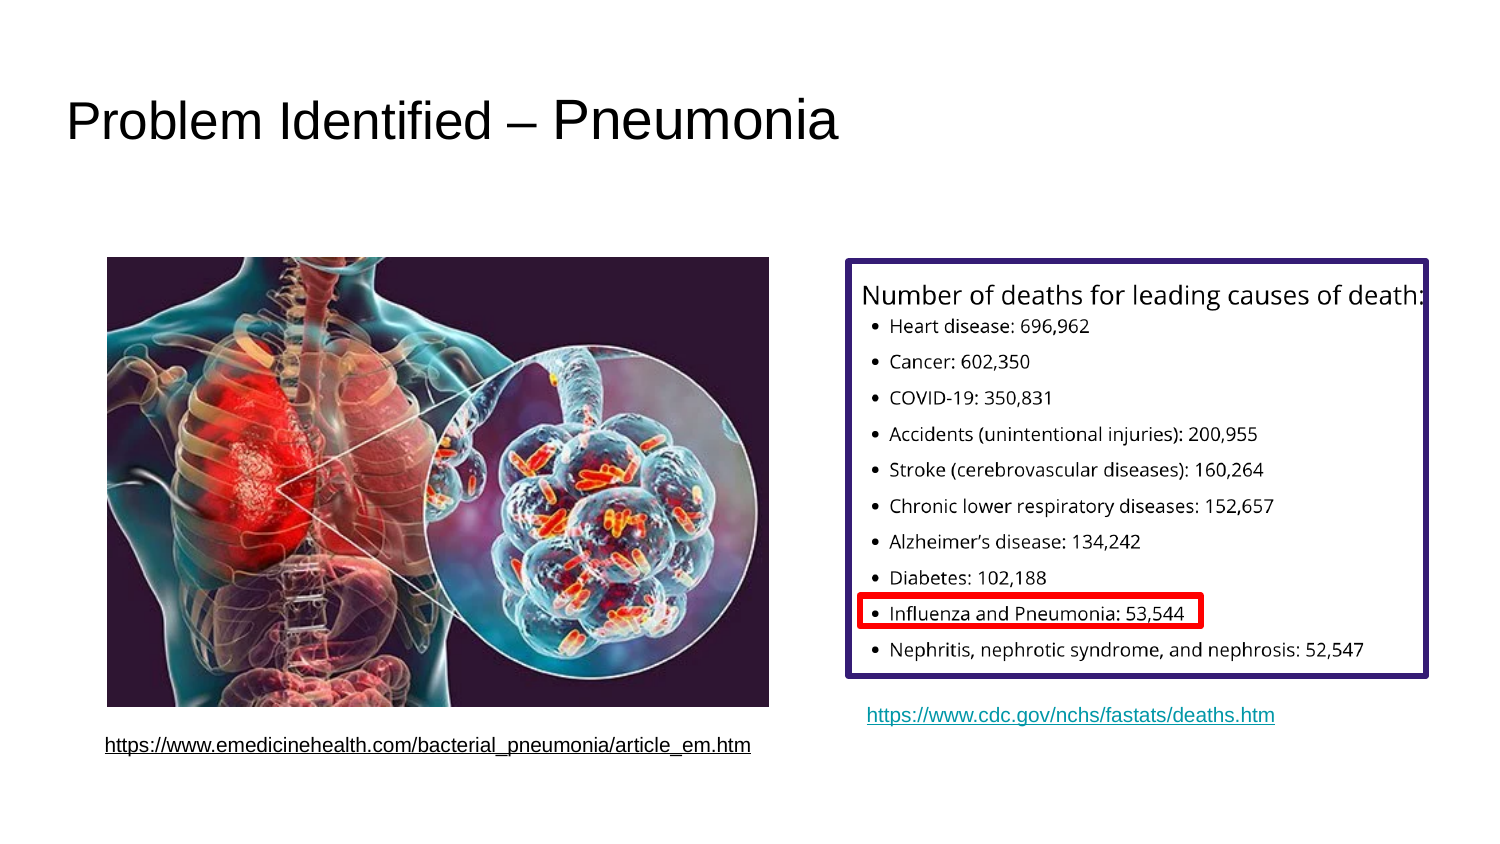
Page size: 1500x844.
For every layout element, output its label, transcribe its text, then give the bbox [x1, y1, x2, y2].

title Problem Identified – Pneumonia [51, 72, 1449, 167]
text_box https://www.cdc.gov/nchs/fastats/deaths.htm [851, 689, 1340, 740]
picture [106, 256, 769, 707]
text_box https://www.emedicinehealth.com/bacterial_pneumonia/article_em.htm [89, 718, 891, 769]
picture [851, 264, 1423, 674]
